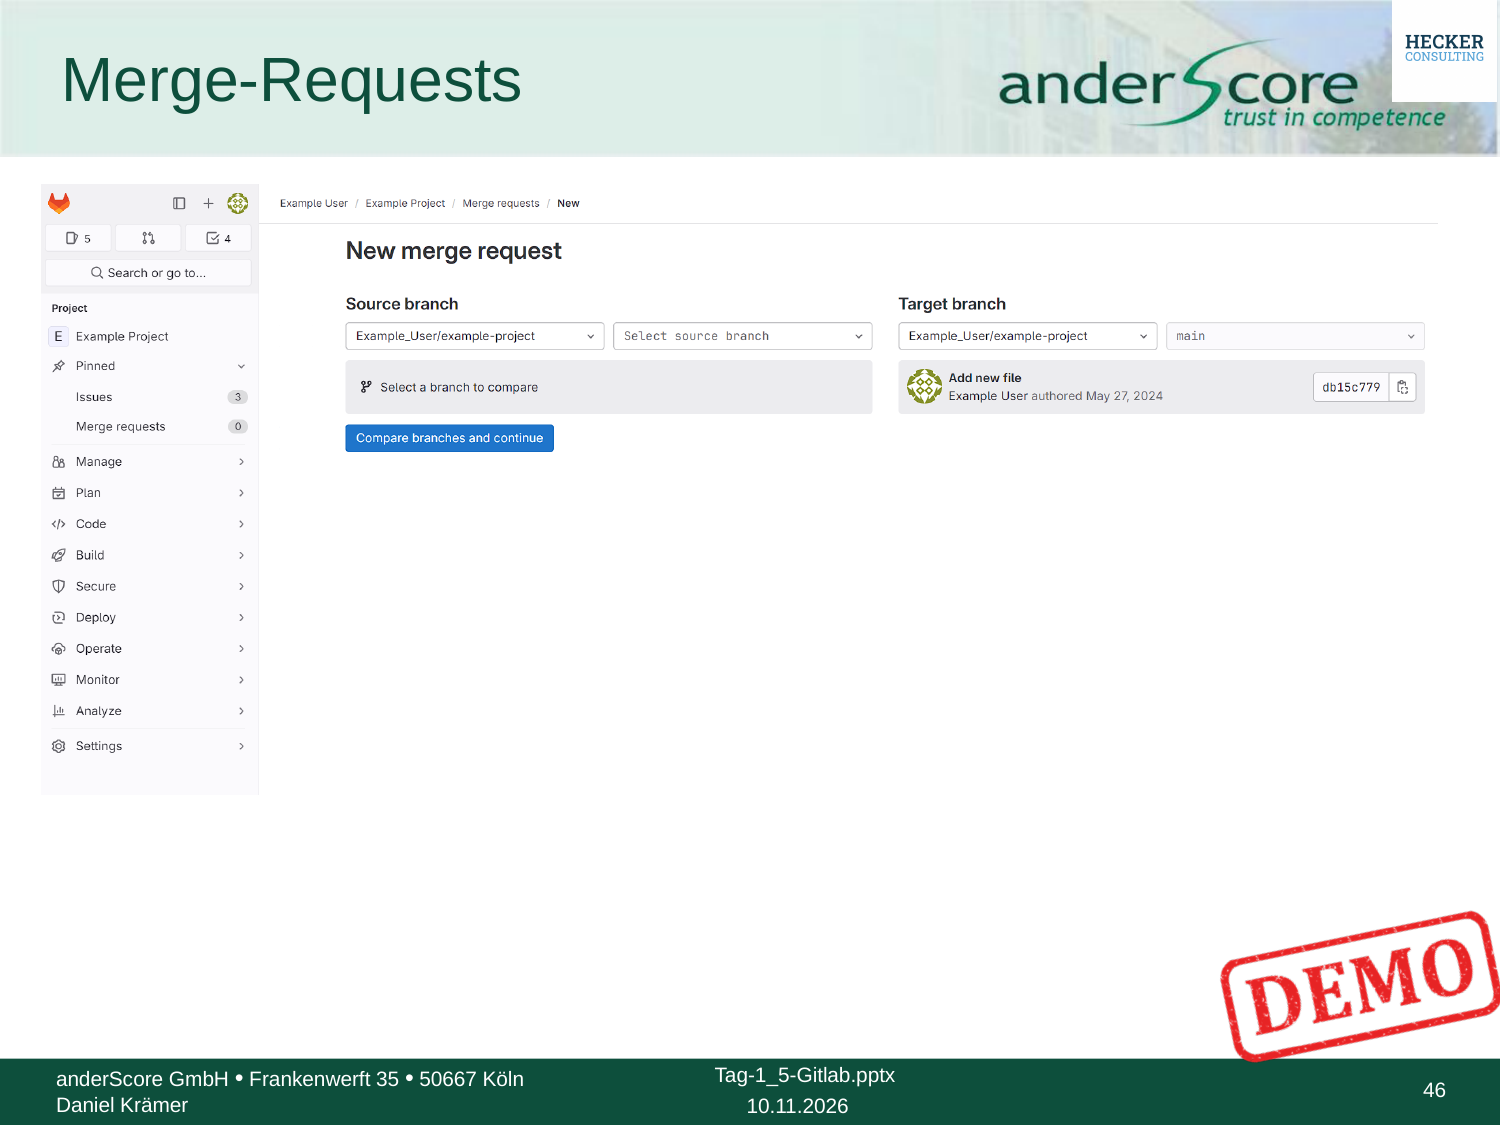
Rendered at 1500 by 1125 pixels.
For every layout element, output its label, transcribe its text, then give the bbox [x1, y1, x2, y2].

title Merge-Requests [46, 23, 975, 140]
picture [0, 0, 1500, 157]
picture [40, 184, 1439, 796]
picture [1164, 851, 1500, 1124]
